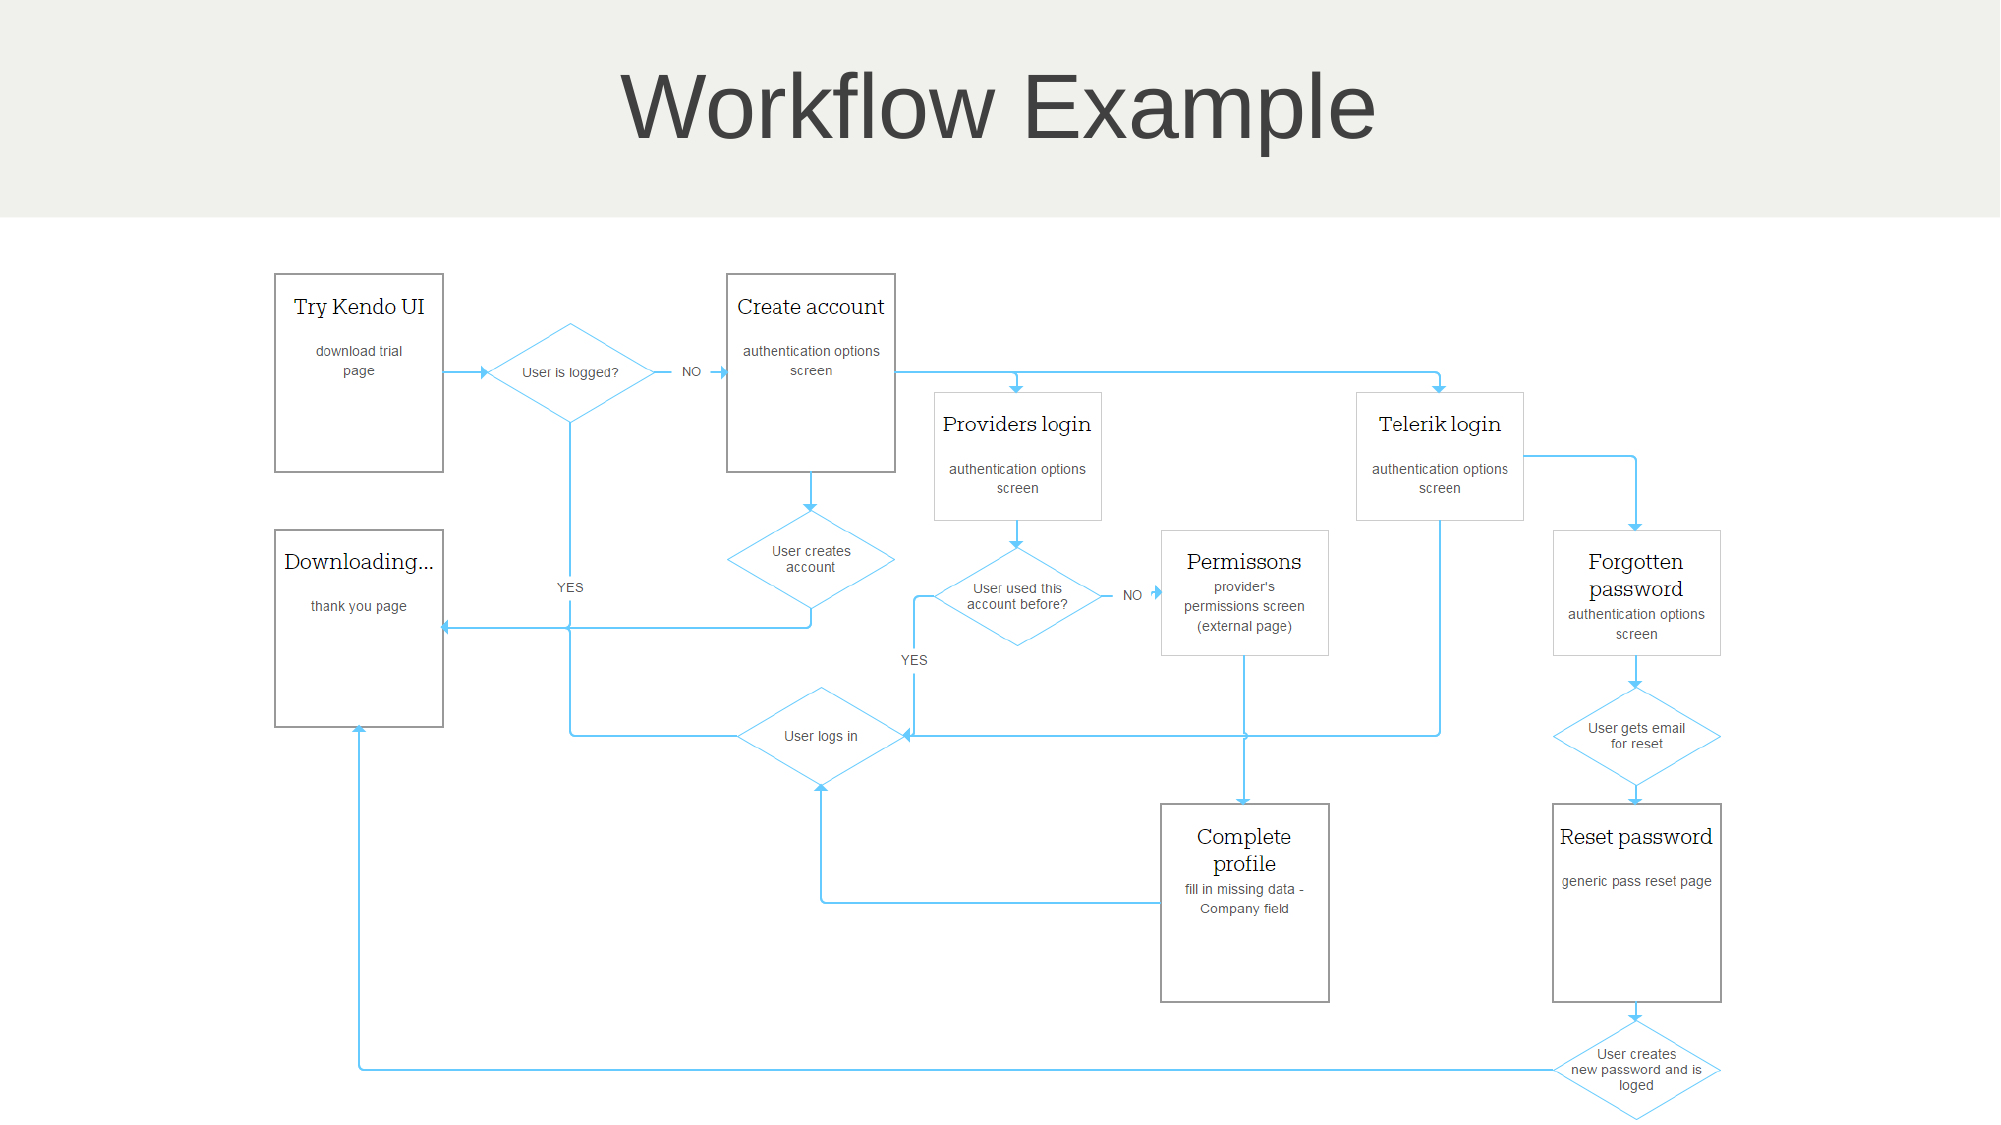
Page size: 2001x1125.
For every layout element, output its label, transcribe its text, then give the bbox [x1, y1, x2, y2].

text_box Workflow Example [0, 0, 2000, 218]
picture [268, 262, 1732, 1125]
